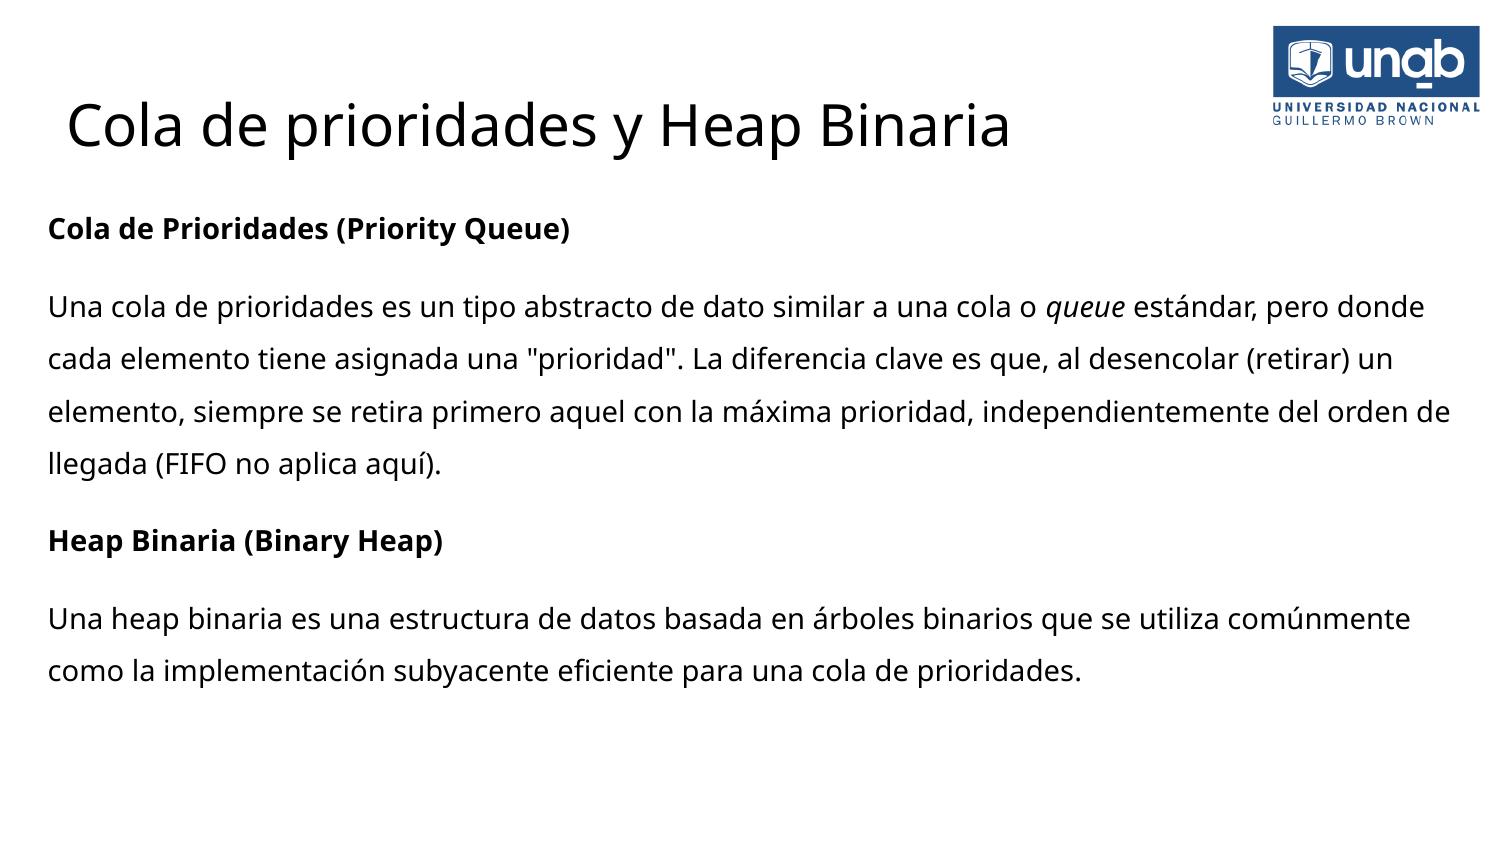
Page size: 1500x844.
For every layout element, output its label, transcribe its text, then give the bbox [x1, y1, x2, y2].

title Cola de prioridades y Heap Binaria [51, 72, 1060, 178]
picture [1259, 11, 1494, 139]
list Cola de Prioridades (Priority Queue) Una cola de prioridades es un tipo abstracto de dato similar a una cola o queue estándar, pero donde cada elemento tiene asignada una "prioridad". La diferencia clave es que, al desencolar (retirar) un elemento, siempre se retira primero aquel con la máxima prioridad, independientemente del orden de llegada (FIFO no aplica aquí). Heap Binaria (Binary Heap) Una heap binaria es una estructura de datos basada en árboles binarios que se utiliza comúnmente como la implementación subyacente eficiente para una cola de prioridades. [32, 178, 1474, 837]
